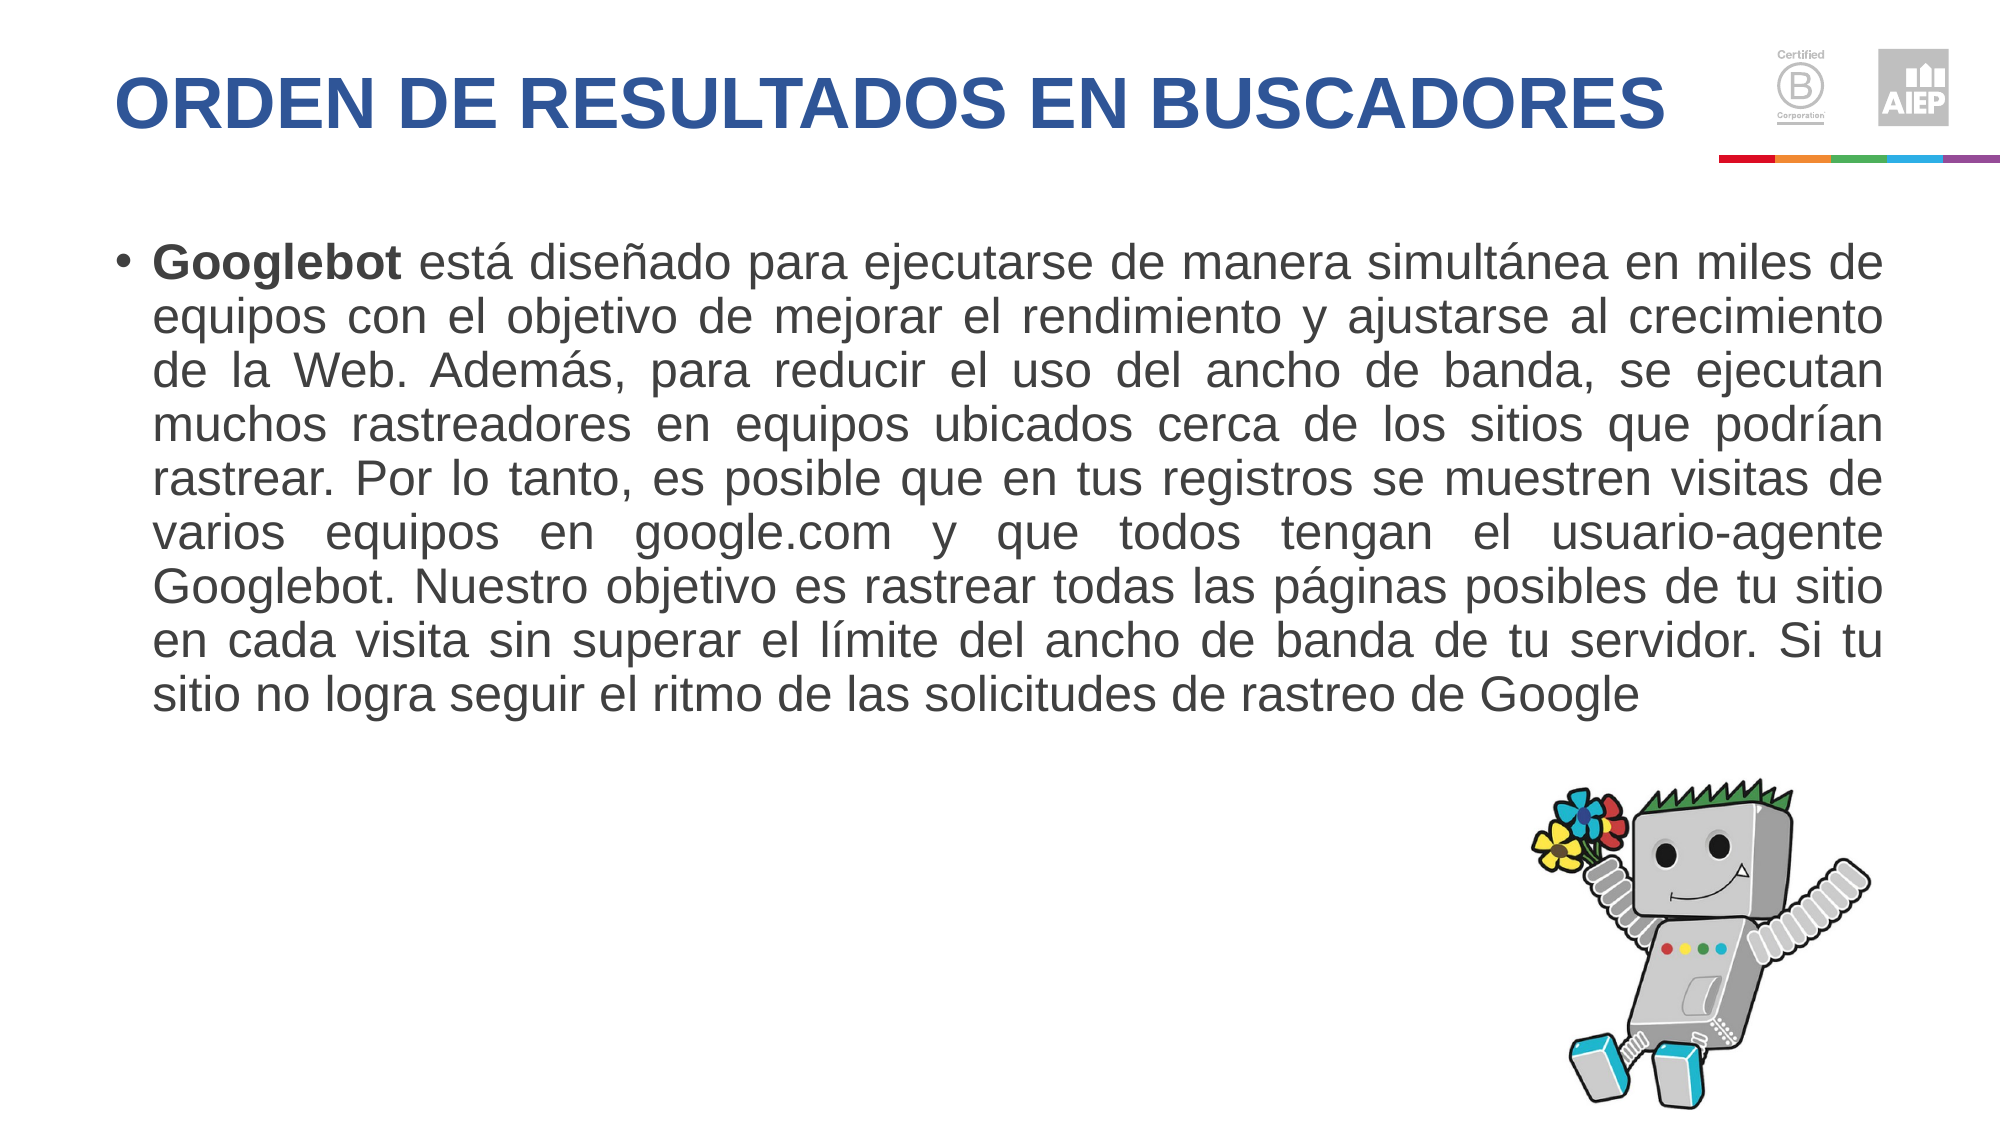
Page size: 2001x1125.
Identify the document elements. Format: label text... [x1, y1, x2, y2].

picture [1400, 762, 2000, 1124]
title Orden de resultados en buscadores [99, 48, 1719, 163]
list Googlebot está diseñado para ejecutarse de manera simultánea en miles de equipos con el objetivo de mejorar el rendimiento y ajustarse al crecimiento de la Web. Además, para reducir el uso del ancho de banda, se ejecutan muchos rastreadores en equipos ubicados cerca de los sitios que podrían rastrear. Por lo tanto, es posible que en tus registros se muestren visitas de varios equipos en google.com y que todos tengan el usuario-agente Googlebot. Nuestro objetivo es rastrear todas las páginas posibles de tu sitio en cada visita sin superar el límite del ancho de banda de tu servidor. Si tu sitio no logra seguir el ritmo de las solicitudes de rastreo de Google [99, 229, 1900, 943]
